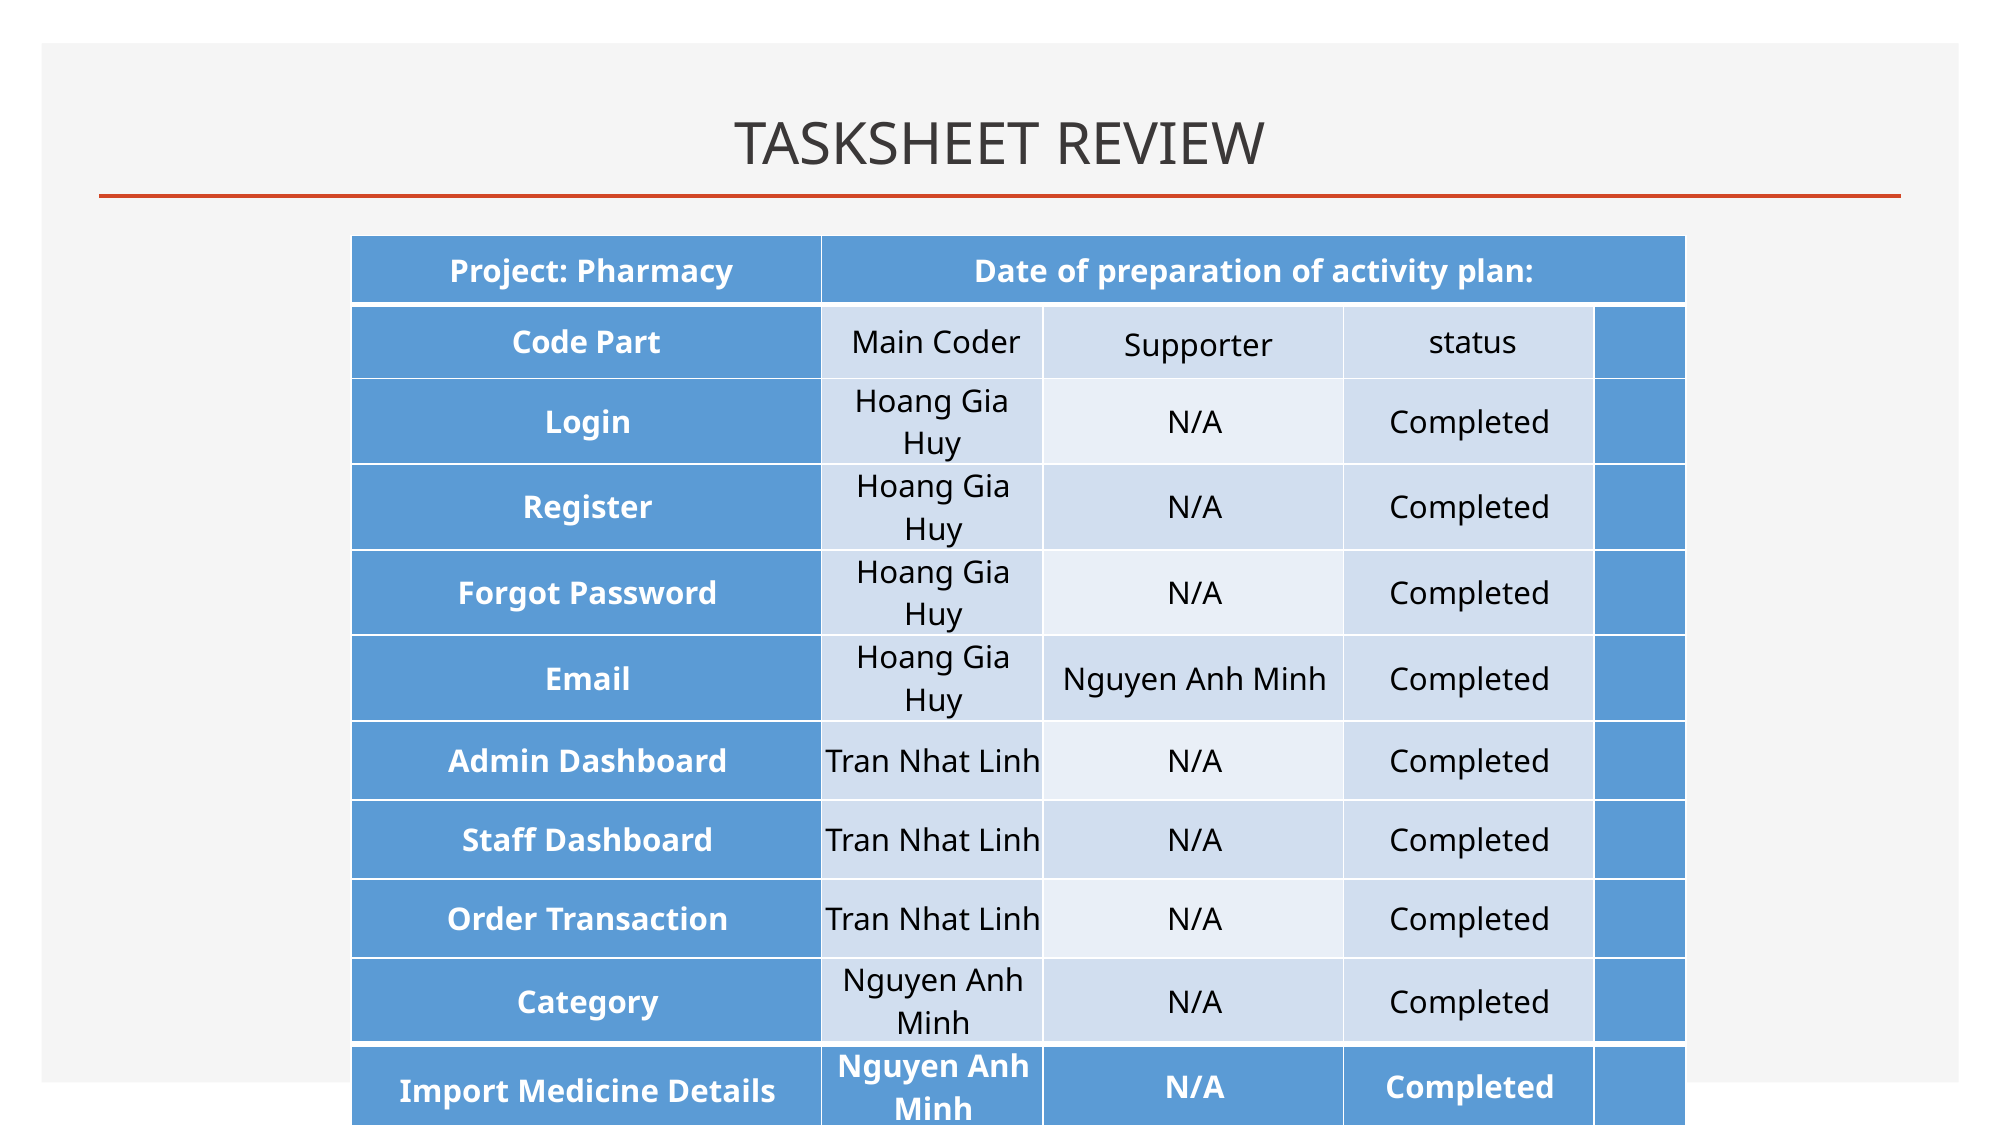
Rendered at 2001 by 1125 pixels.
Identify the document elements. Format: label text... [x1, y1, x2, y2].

table_cell Completed [1344, 1047, 1593, 1125]
table_cell Completed [1344, 722, 1593, 799]
table_cell Hoang Gia Huy [822, 465, 1042, 549]
table_cell Supporter [1044, 307, 1343, 378]
table_cell Completed [1344, 880, 1593, 957]
table_cell Completed [1344, 801, 1593, 878]
table_cell Nguyen Anh Minh [822, 1047, 1042, 1125]
table_header Date of preparation of activity plan: [822, 236, 1685, 302]
table_cell Completed [1344, 379, 1593, 463]
table_cell Order Transaction [352, 880, 821, 957]
table_cell N/A [1044, 551, 1343, 634]
table_cell Completed [1344, 465, 1593, 549]
table_cell Register [352, 465, 821, 549]
table_cell Staff Dashboard [352, 801, 821, 878]
table_cell Hoang Gia Huy [822, 379, 1042, 463]
table_cell Nguyen Anh Minh [822, 959, 1042, 1041]
table_cell Hoang Gia Huy [822, 636, 1042, 720]
table_cell Hoang Gia Huy [822, 551, 1042, 634]
table_cell Admin Dashboard [352, 722, 821, 799]
table_cell Import Medicine Details [352, 1047, 821, 1125]
table_cell Completed [1344, 636, 1593, 720]
table_cell N/A [1044, 880, 1343, 957]
table_cell Tran Nhat Linh [822, 801, 1042, 878]
table_cell N/A [1044, 801, 1343, 878]
table_cell [1595, 551, 1685, 634]
title TASKSHEET REVIEW [435, 78, 1565, 184]
table_cell [1595, 801, 1685, 878]
table_cell [1595, 465, 1685, 549]
table_cell [1595, 722, 1685, 799]
table_cell Completed [1344, 959, 1593, 1041]
table_header Project: Pharmacy [352, 236, 821, 302]
table_cell [1595, 636, 1685, 720]
table_cell Email [352, 636, 821, 720]
table_cell Code Part [352, 307, 821, 378]
table_cell Category [352, 959, 821, 1041]
table_cell Nguyen Anh Minh [1044, 636, 1343, 720]
table_cell N/A [1044, 379, 1343, 463]
table_cell N/A [1044, 959, 1343, 1041]
table_cell Tran Nhat Linh [822, 722, 1042, 799]
table_cell Main Coder [822, 307, 1042, 378]
table_cell Completed [1344, 551, 1593, 634]
table_cell Login [352, 379, 821, 463]
table_cell N/A [1044, 722, 1343, 799]
table_cell N/A [1044, 465, 1343, 549]
table_cell [1595, 959, 1685, 1041]
table_cell [1595, 307, 1685, 378]
table_cell status [1344, 307, 1593, 378]
table_cell [1595, 880, 1685, 957]
table_cell Forgot Password [352, 551, 821, 634]
table_cell Tran Nhat Linh [822, 880, 1042, 957]
table_cell [1595, 1047, 1685, 1125]
table_cell N/A [1044, 1047, 1343, 1125]
table_cell [1595, 379, 1685, 463]
